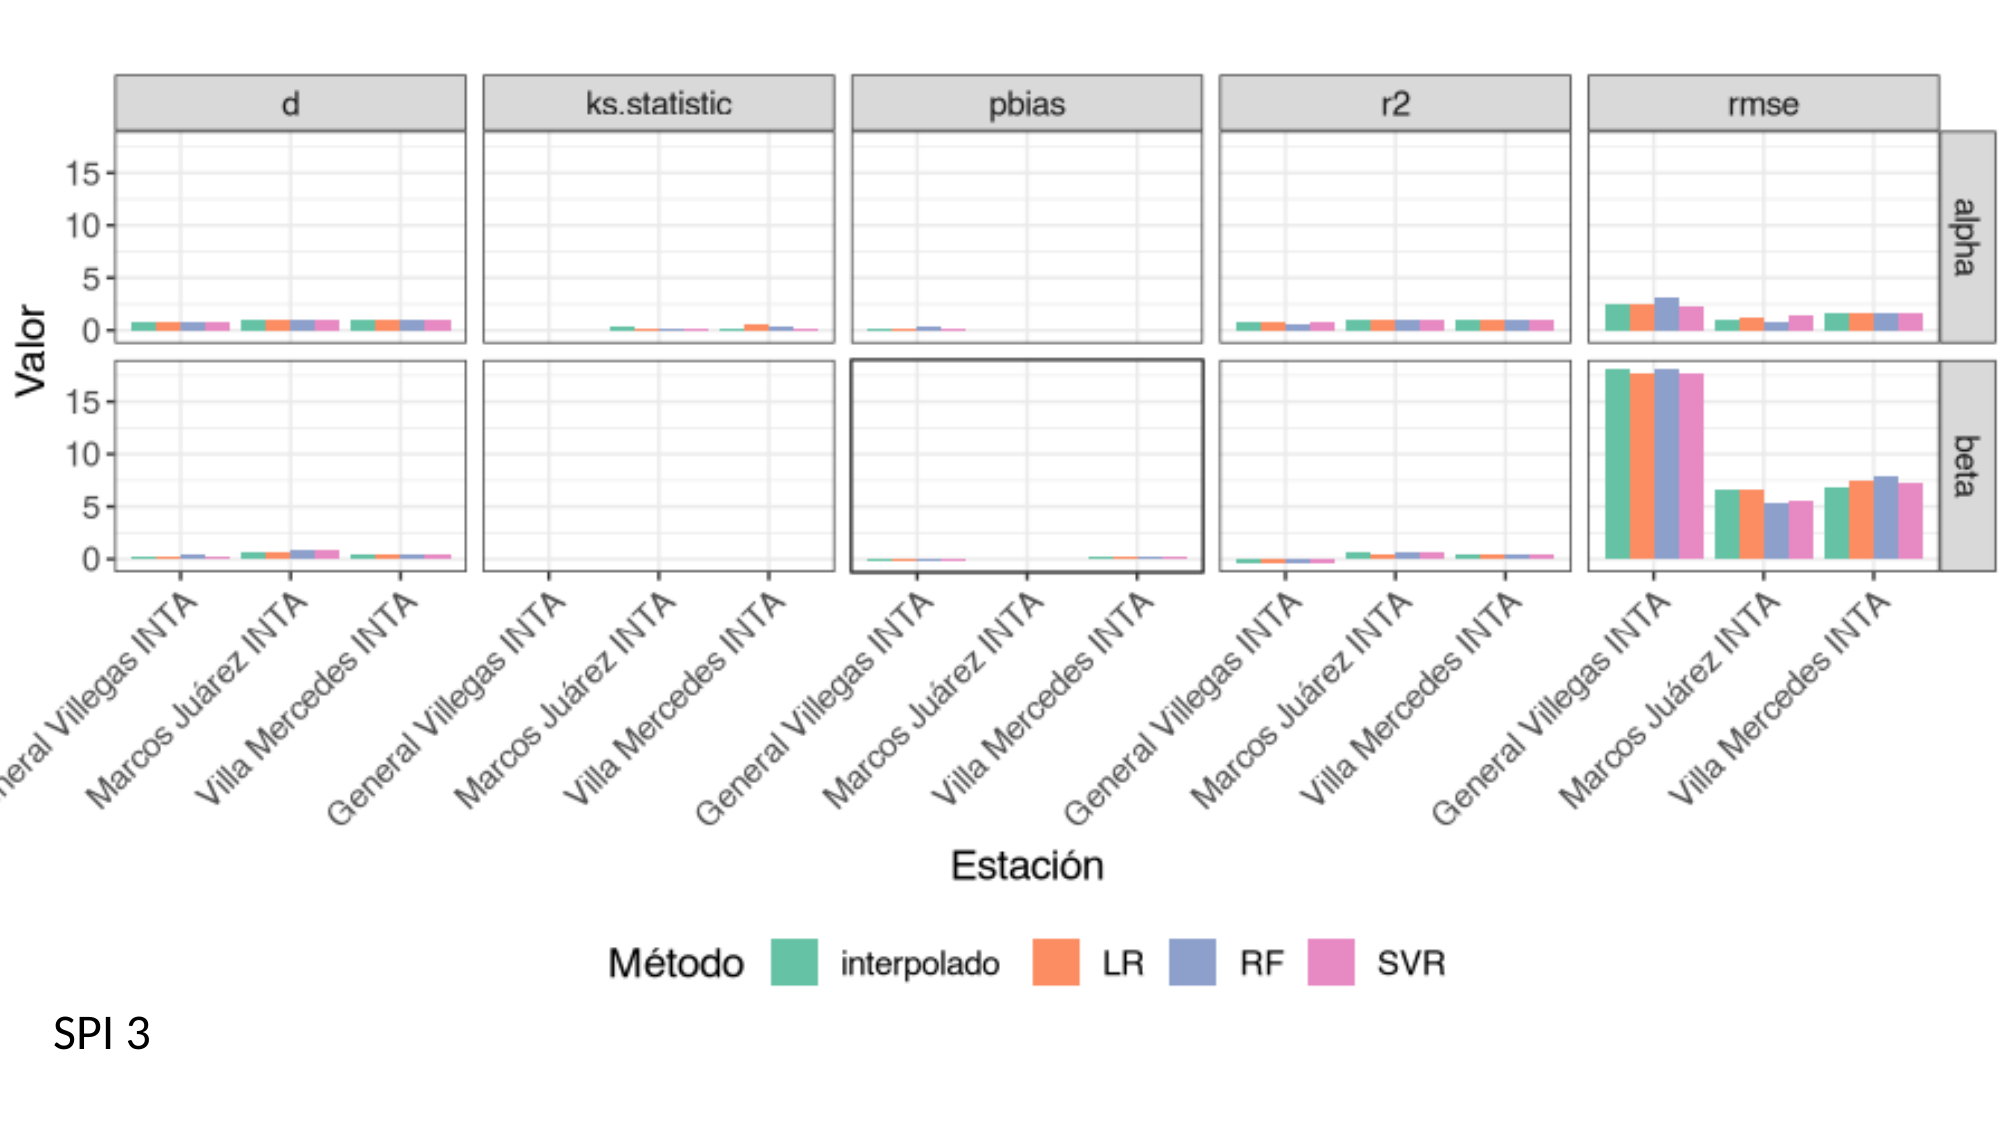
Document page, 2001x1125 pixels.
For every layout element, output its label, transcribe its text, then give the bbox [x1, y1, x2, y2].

picture [0, 59, 2000, 1022]
text_box SPI 3 [38, 1022, 527, 1068]
